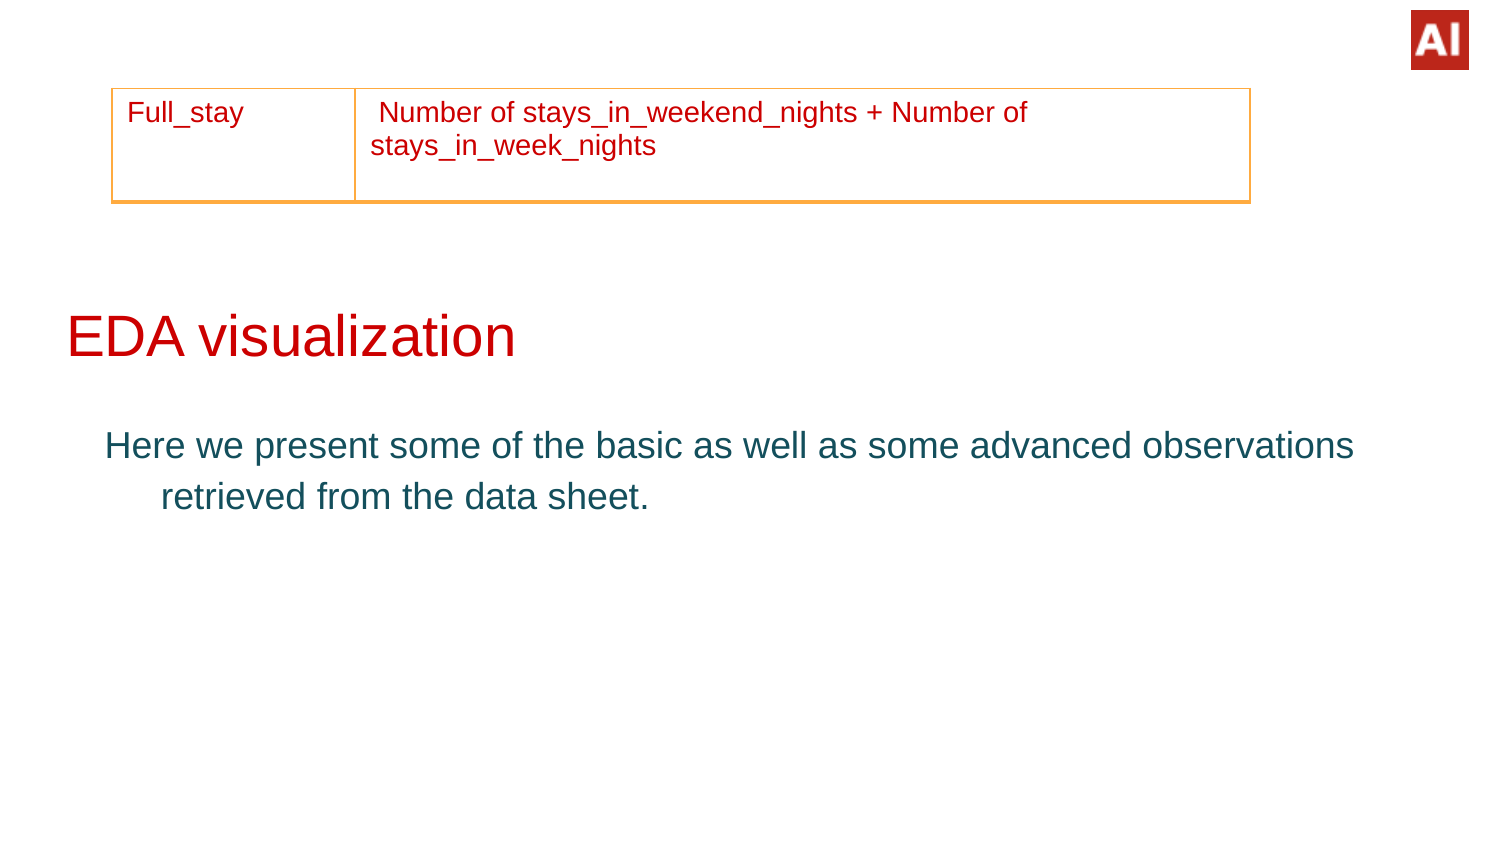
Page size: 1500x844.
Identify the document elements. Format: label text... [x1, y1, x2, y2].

table_header Number of stays_in_weekend_nights + Number of stays_in_week_nights [356, 89, 1249, 200]
table_header Full_stay [113, 89, 354, 200]
title EDA visualization [51, 72, 1449, 167]
picture [1411, 10, 1469, 70]
list Here we present some of the basic as well as some advanced observations retrieved from the data sheet. [70, 250, 1398, 811]
